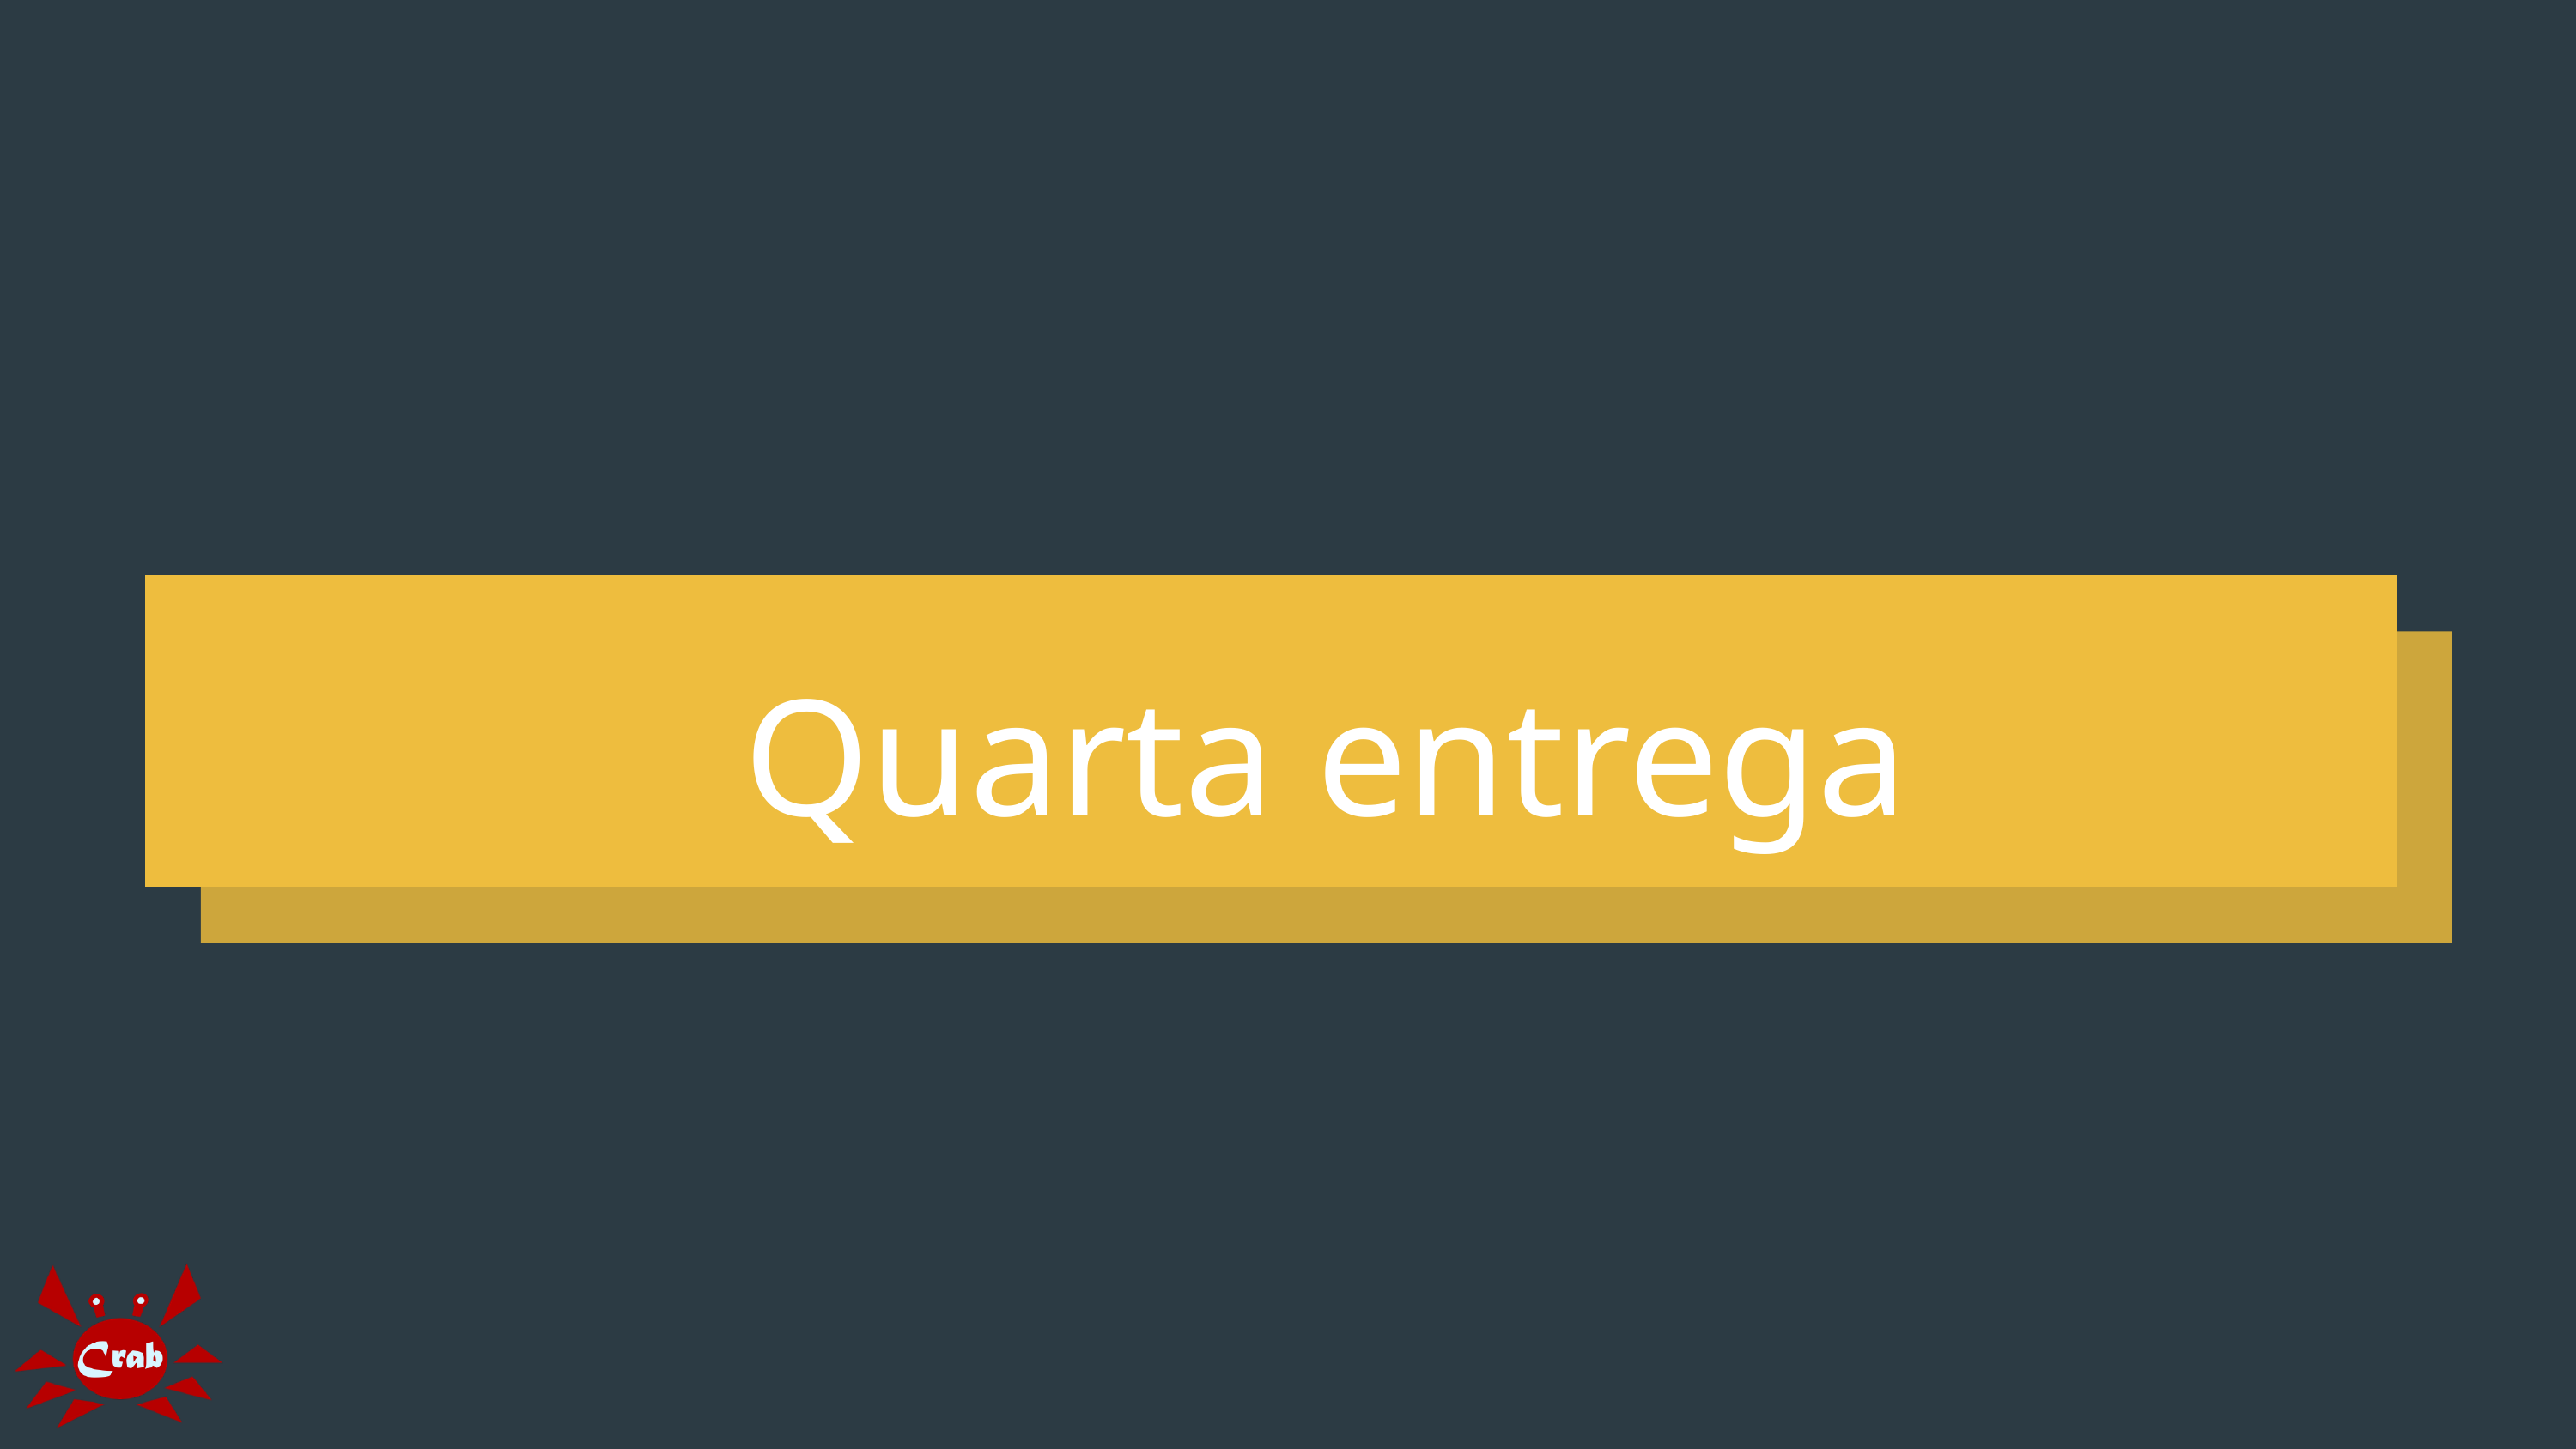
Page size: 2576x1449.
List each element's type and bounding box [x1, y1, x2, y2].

text_box [144, 575, 2452, 943]
picture [0, 1254, 237, 1449]
